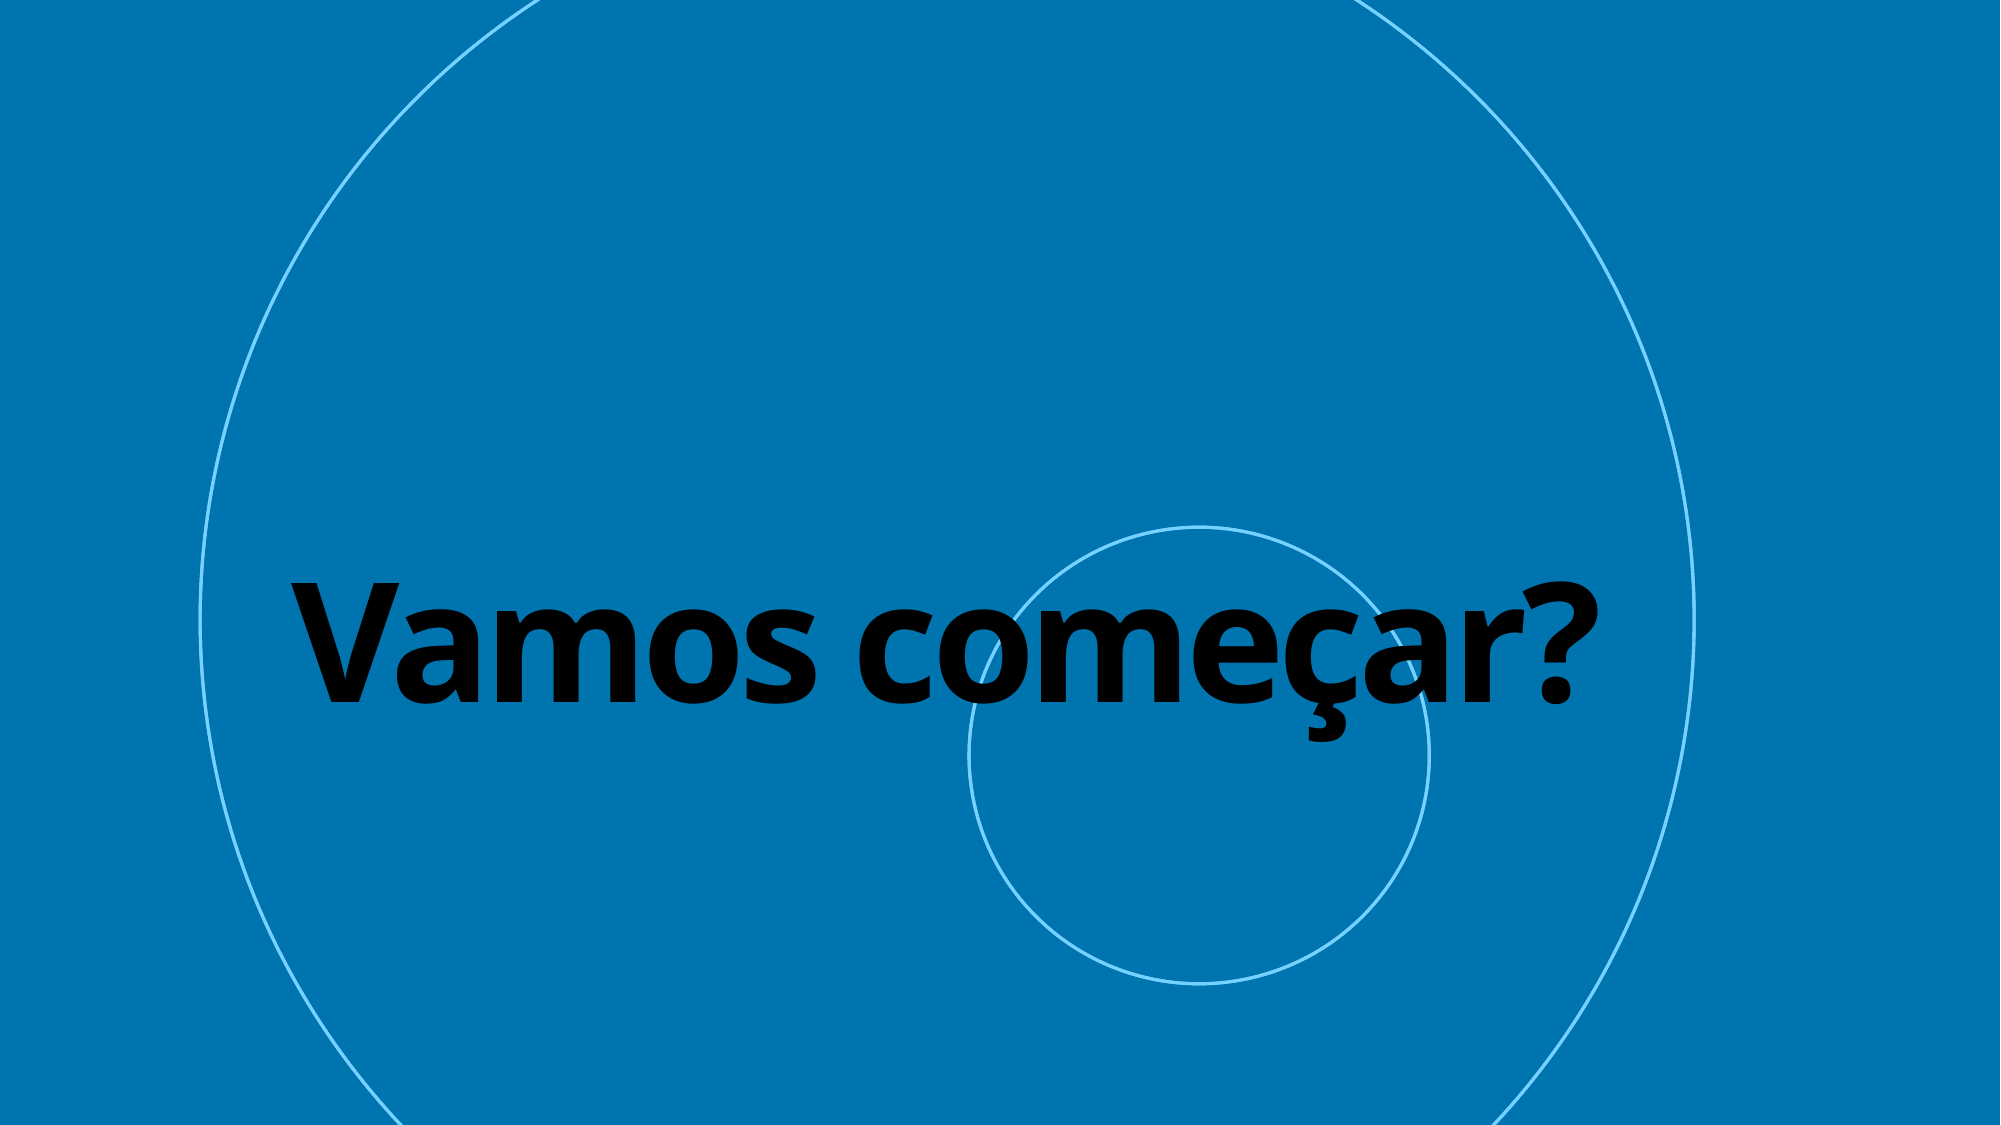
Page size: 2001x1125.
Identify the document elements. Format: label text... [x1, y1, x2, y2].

title Vamos começar? [200, 549, 1695, 747]
